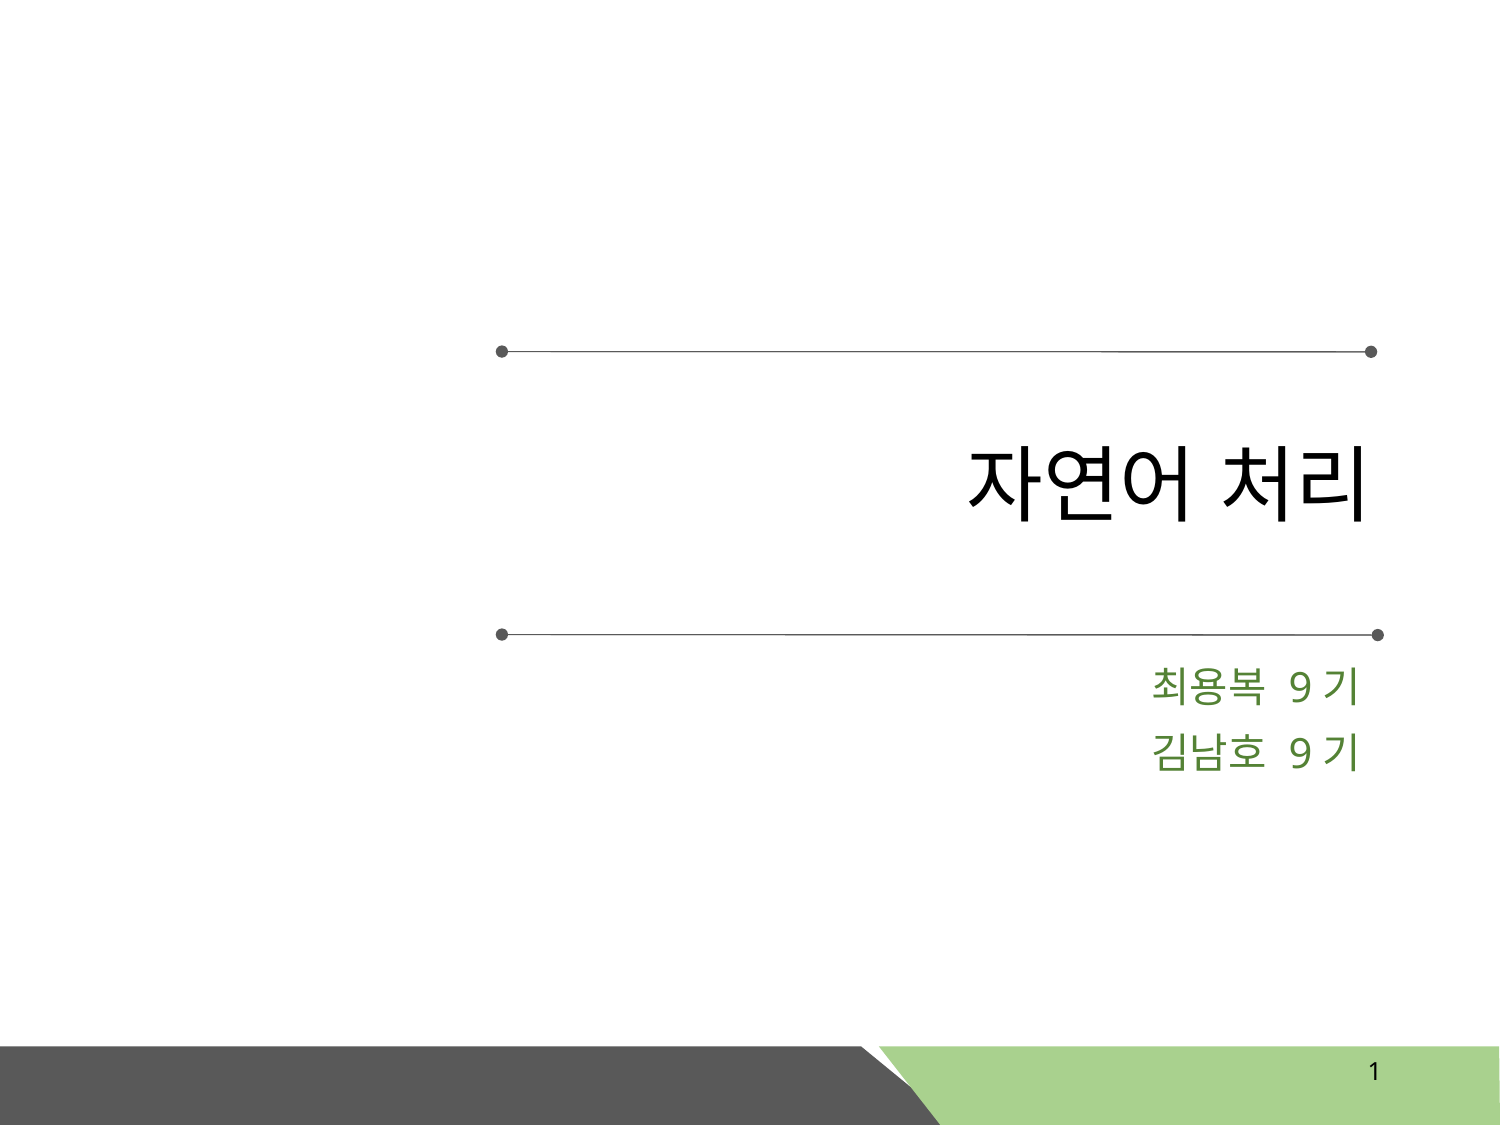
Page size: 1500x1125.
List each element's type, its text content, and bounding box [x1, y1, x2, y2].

text_box 최용복 9기 김남호 9기 [909, 658, 1376, 825]
title 자연어 처리 [442, 353, 1388, 541]
text_box [876, 1045, 1500, 1125]
slide_number 1 [1059, 1042, 1397, 1103]
text_box [902, 656, 1369, 988]
text_box [0, 1045, 938, 1125]
